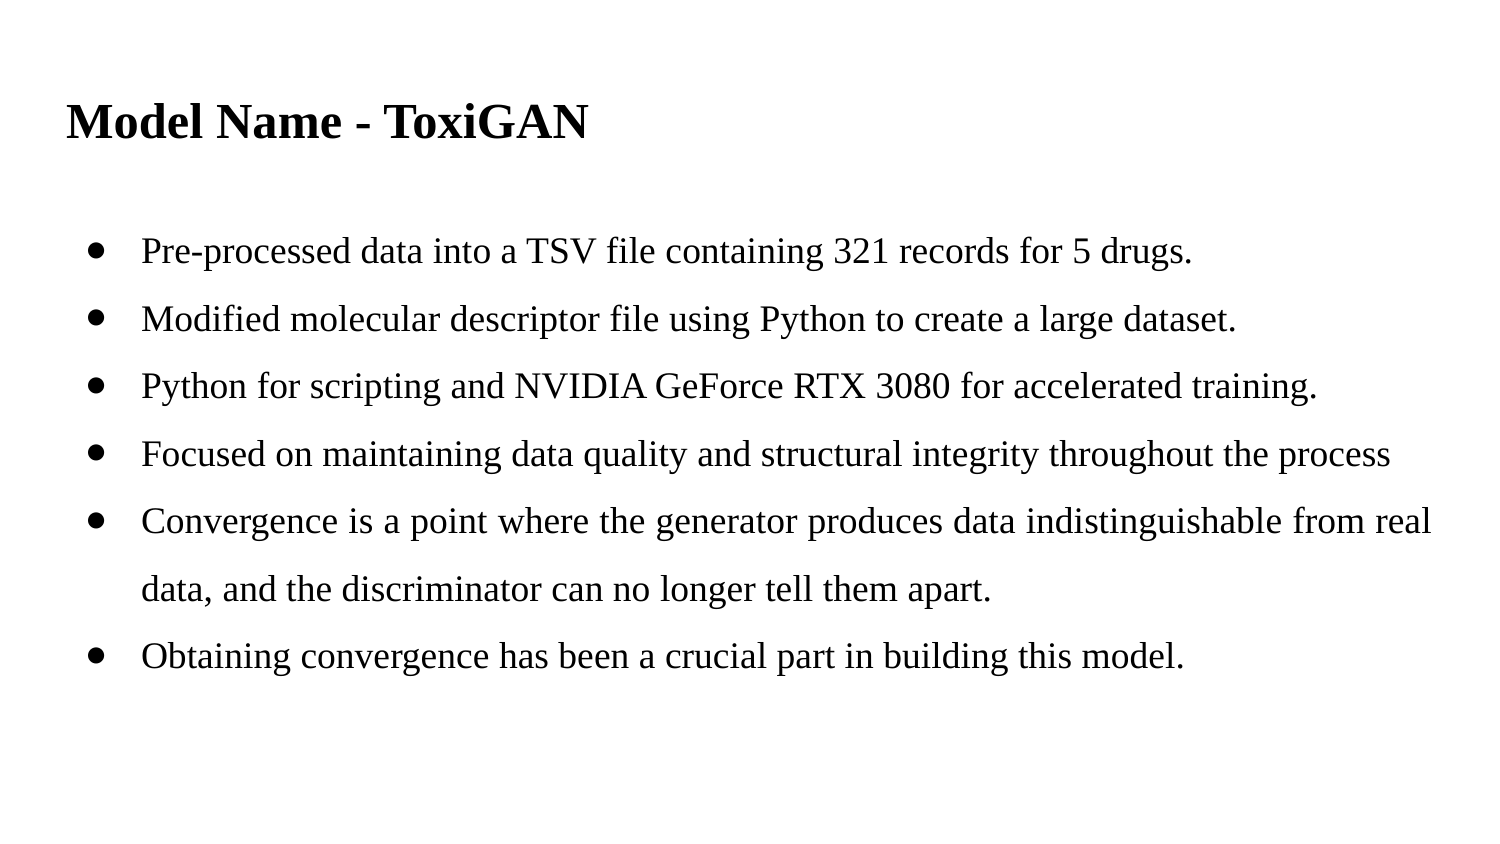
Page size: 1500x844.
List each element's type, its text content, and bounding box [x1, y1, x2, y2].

text_box Model Name - ToxiGAN [51, 72, 1449, 167]
text_box Pre-processed data into a TSV file containing 321 records for 5 drugs. Modified molecular descriptor file using Python to create a large dataset. Python for scripting and NVIDIA GeForce RTX 3080 for accelerated training. Focused on maintaining data quality and structural integrity throughout the process Convergence is a point where the generator produces data indistinguishable from real data, and the discriminator can no longer tell them apart. Obtaining convergence has been a crucial part in building this model. [51, 188, 1449, 784]
